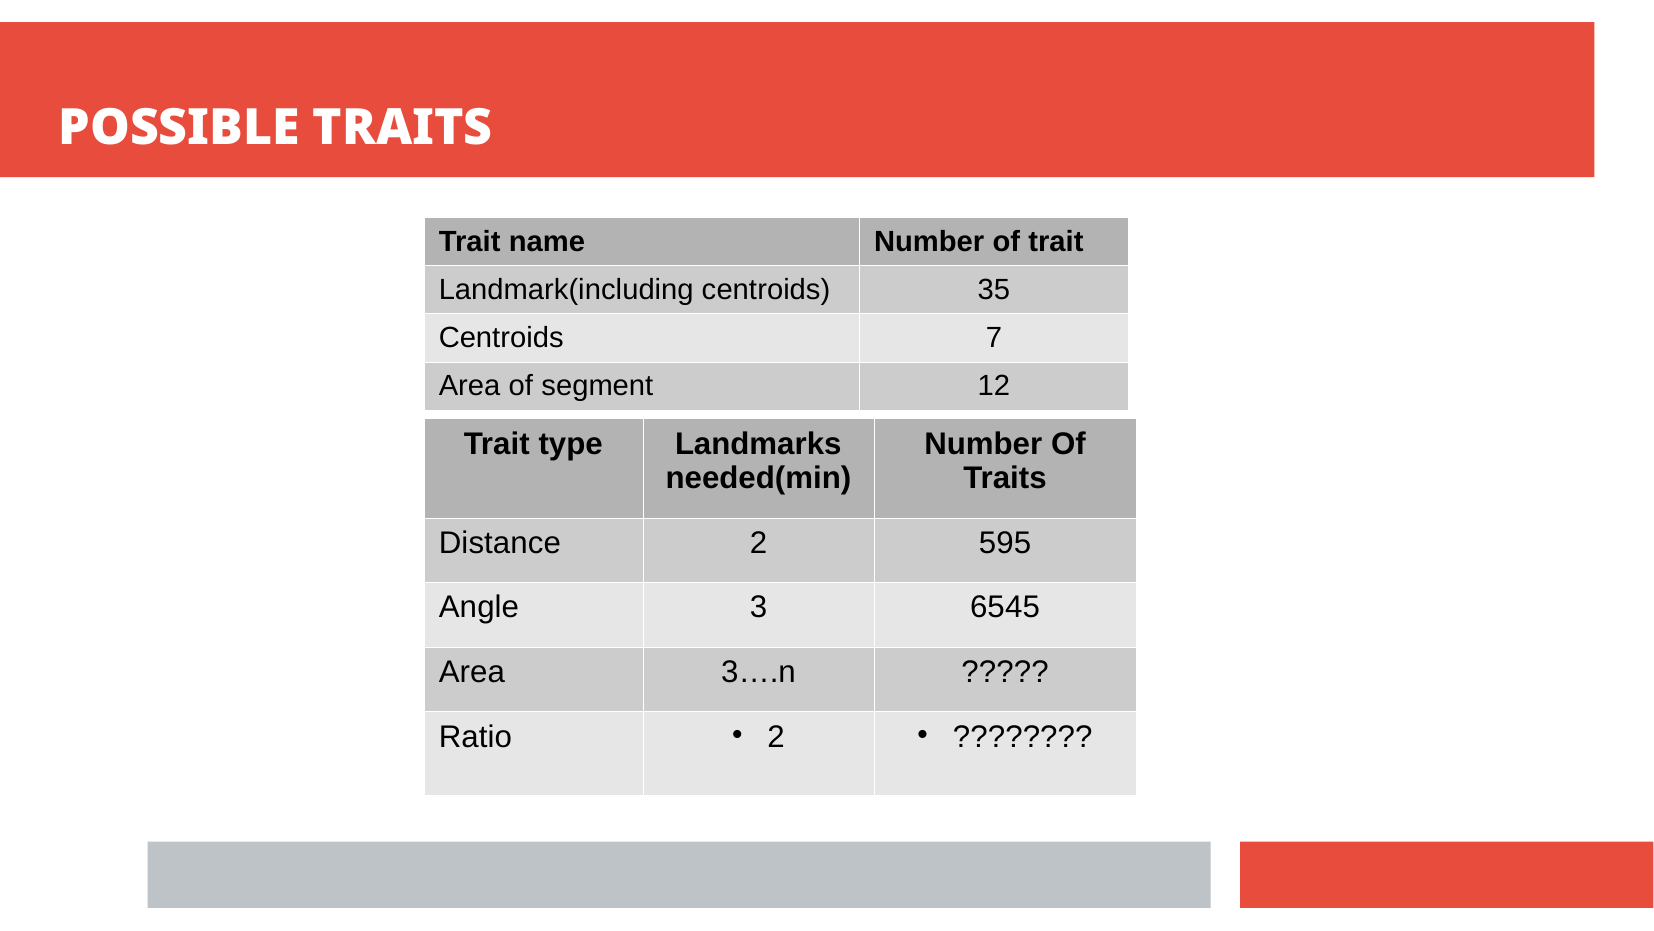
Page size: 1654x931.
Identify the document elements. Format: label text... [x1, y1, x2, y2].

table_cell Centroids [425, 314, 859, 362]
table_cell Area of segment [425, 363, 859, 410]
table_header Trait type [425, 419, 643, 518]
table_header Number of trait [860, 218, 1128, 265]
table_header Landmarks needed(min) [644, 419, 874, 518]
table_cell 3….n [644, 648, 874, 711]
table_cell Distance [425, 519, 643, 582]
table_cell 3 [644, 583, 874, 647]
table_cell 6545 [875, 583, 1136, 647]
table_cell Area [425, 648, 643, 711]
text_box POSSIBLE TRAITS [58, 44, 1595, 155]
table_cell 2 [644, 519, 874, 582]
table_header Trait name [425, 218, 859, 265]
table_cell 12 [860, 363, 1128, 410]
table_cell 7 [860, 314, 1128, 362]
table_cell ????? [875, 648, 1136, 711]
table_cell 2 [644, 712, 874, 795]
table_cell 595 [875, 519, 1136, 582]
table_cell ???????? [875, 712, 1136, 795]
table_cell 35 [860, 266, 1128, 313]
table_cell Landmark(including centroids) [425, 266, 859, 313]
table_header Number Of Traits [875, 419, 1136, 518]
table_cell Angle [425, 583, 643, 647]
table_cell Ratio [425, 712, 643, 795]
